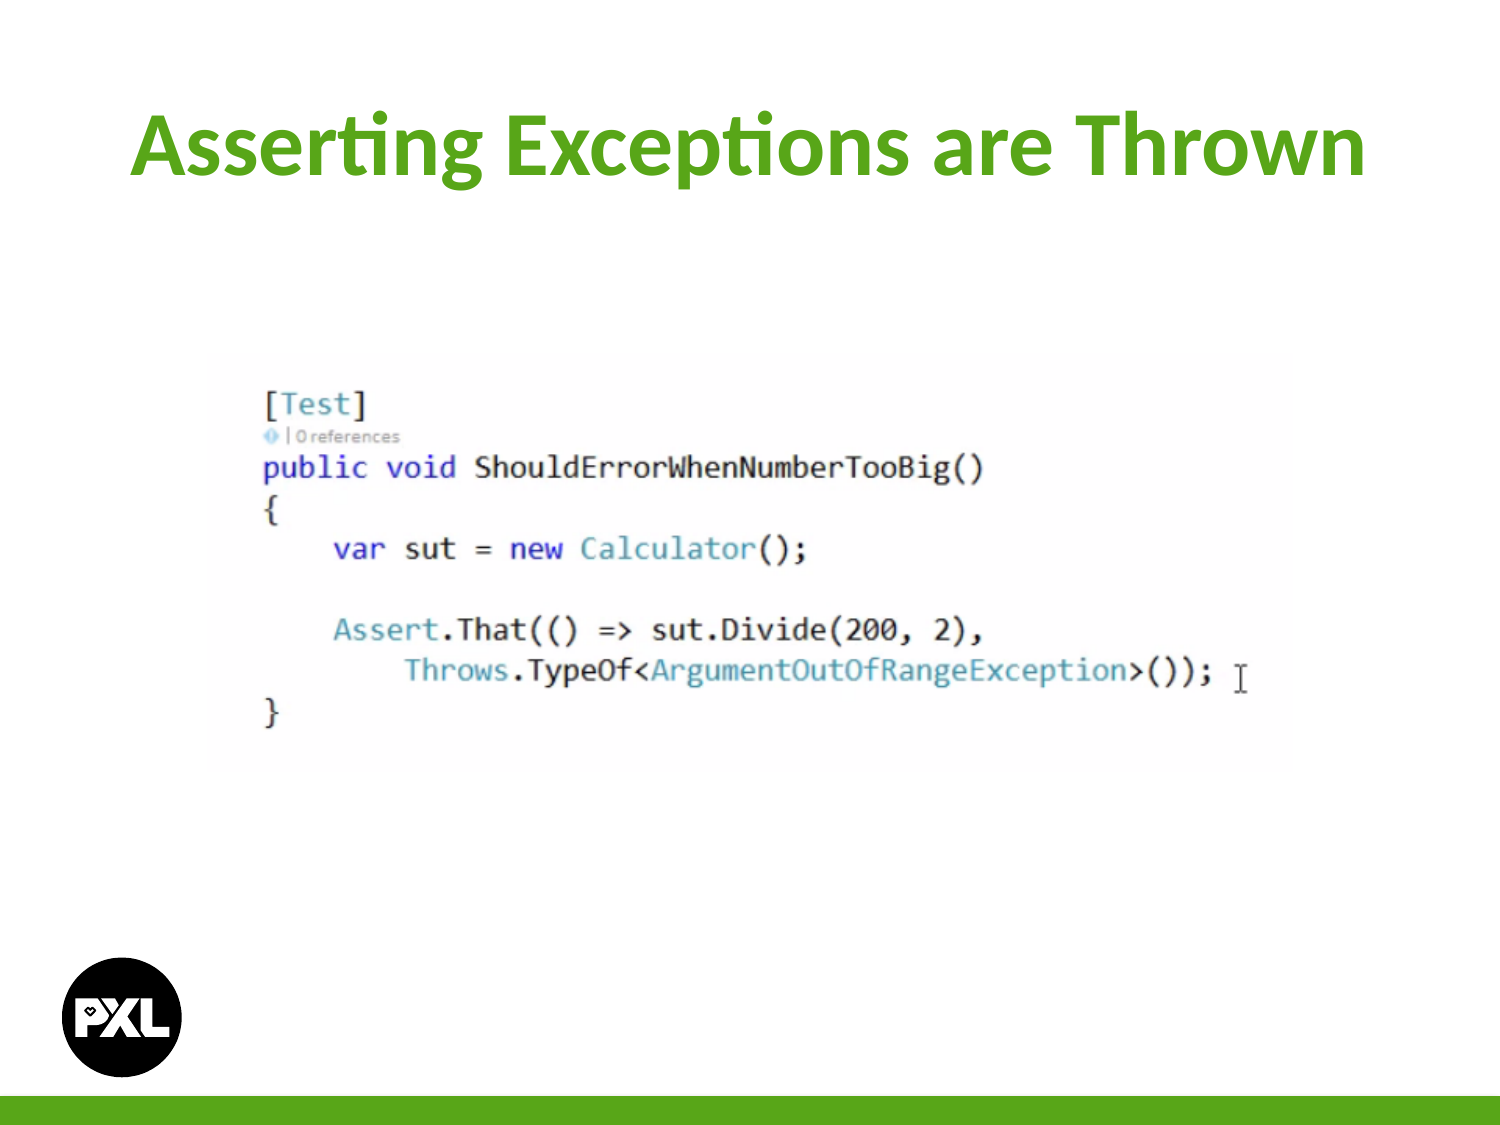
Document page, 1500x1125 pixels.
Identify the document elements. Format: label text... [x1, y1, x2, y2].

picture [206, 352, 1294, 773]
title Asserting Exceptions are Thrown [75, 45, 1425, 233]
